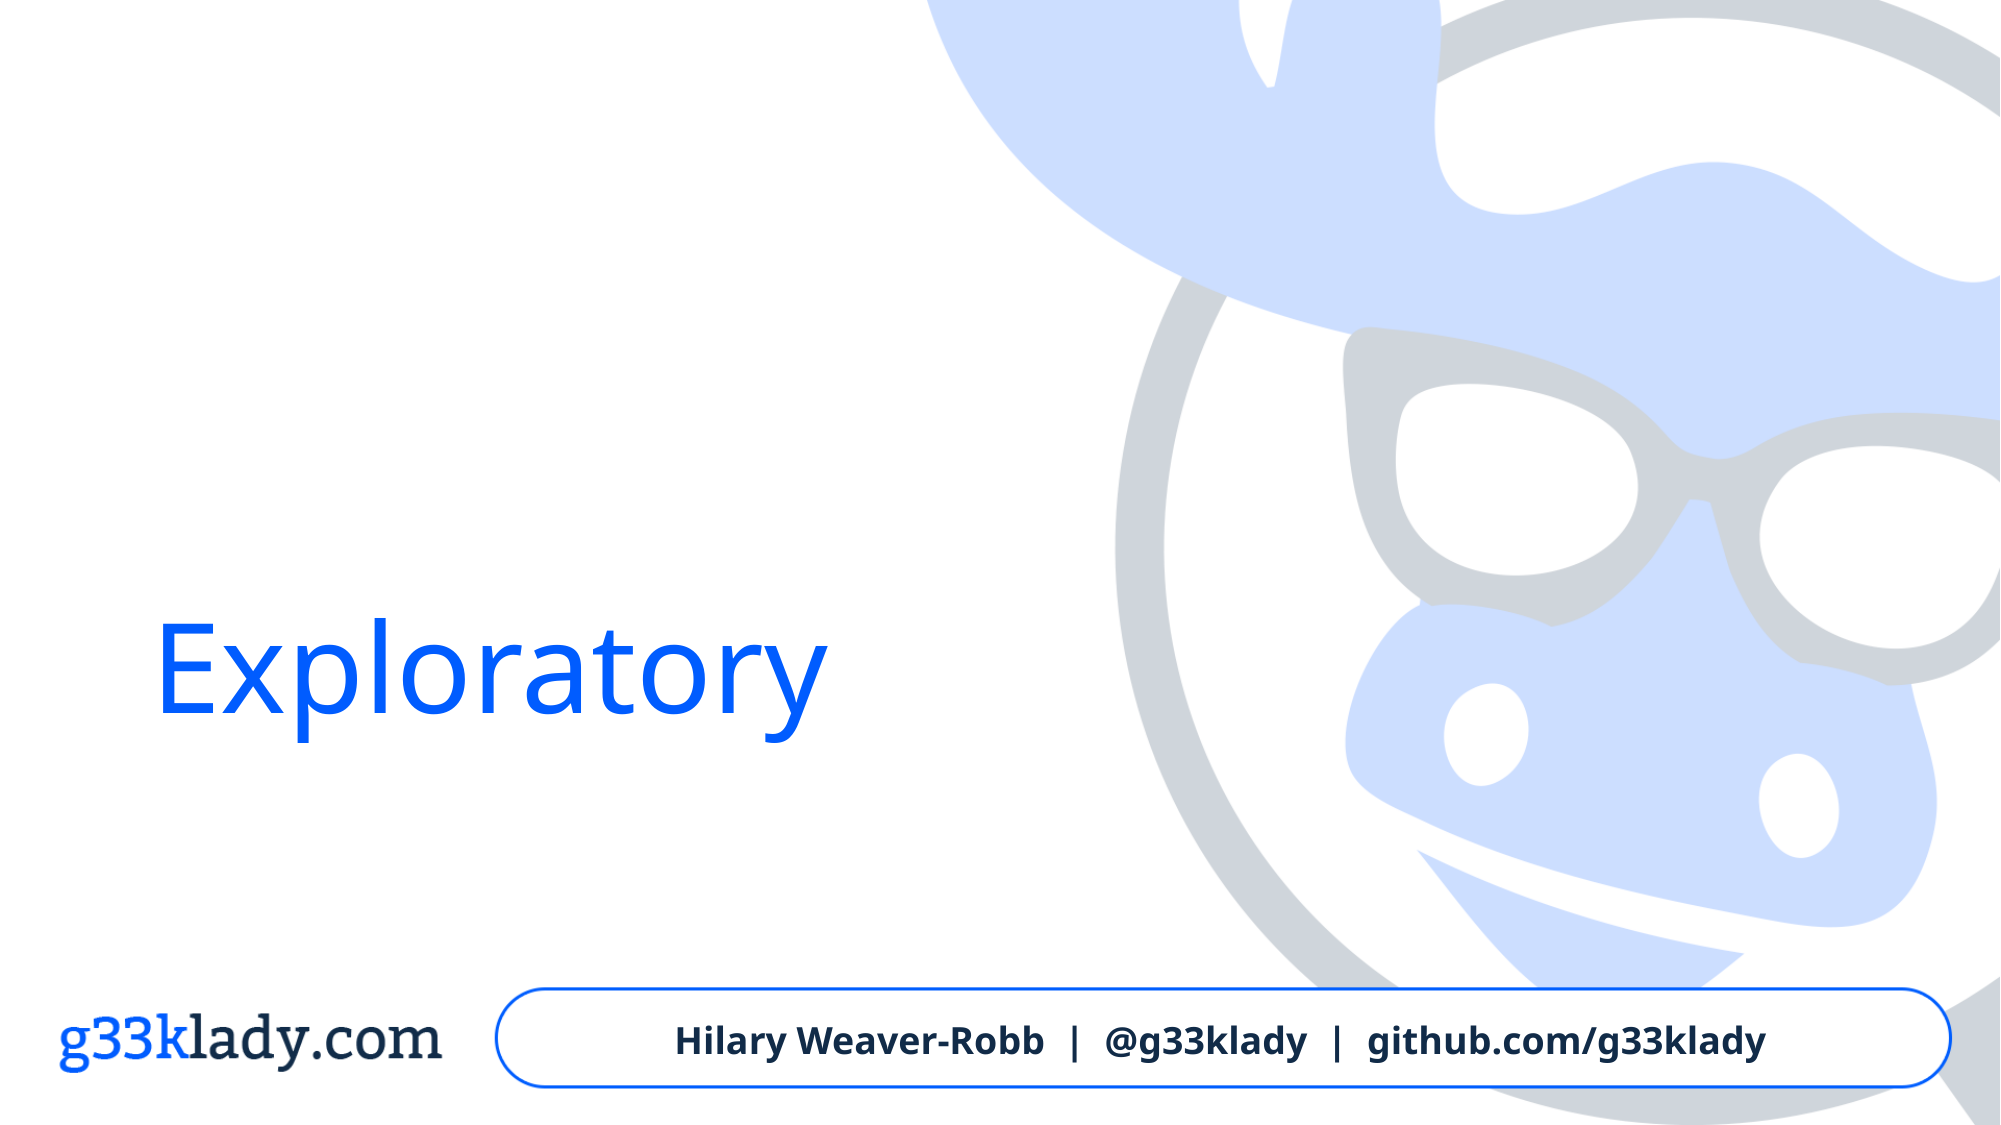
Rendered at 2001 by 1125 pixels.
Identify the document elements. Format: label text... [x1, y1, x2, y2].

picture [0, 0, 2000, 1125]
footer Hilary Weaver-Robb | @g33klady | github.com/g33klady [544, 1009, 1897, 1070]
title Exploratory [136, 280, 1862, 749]
